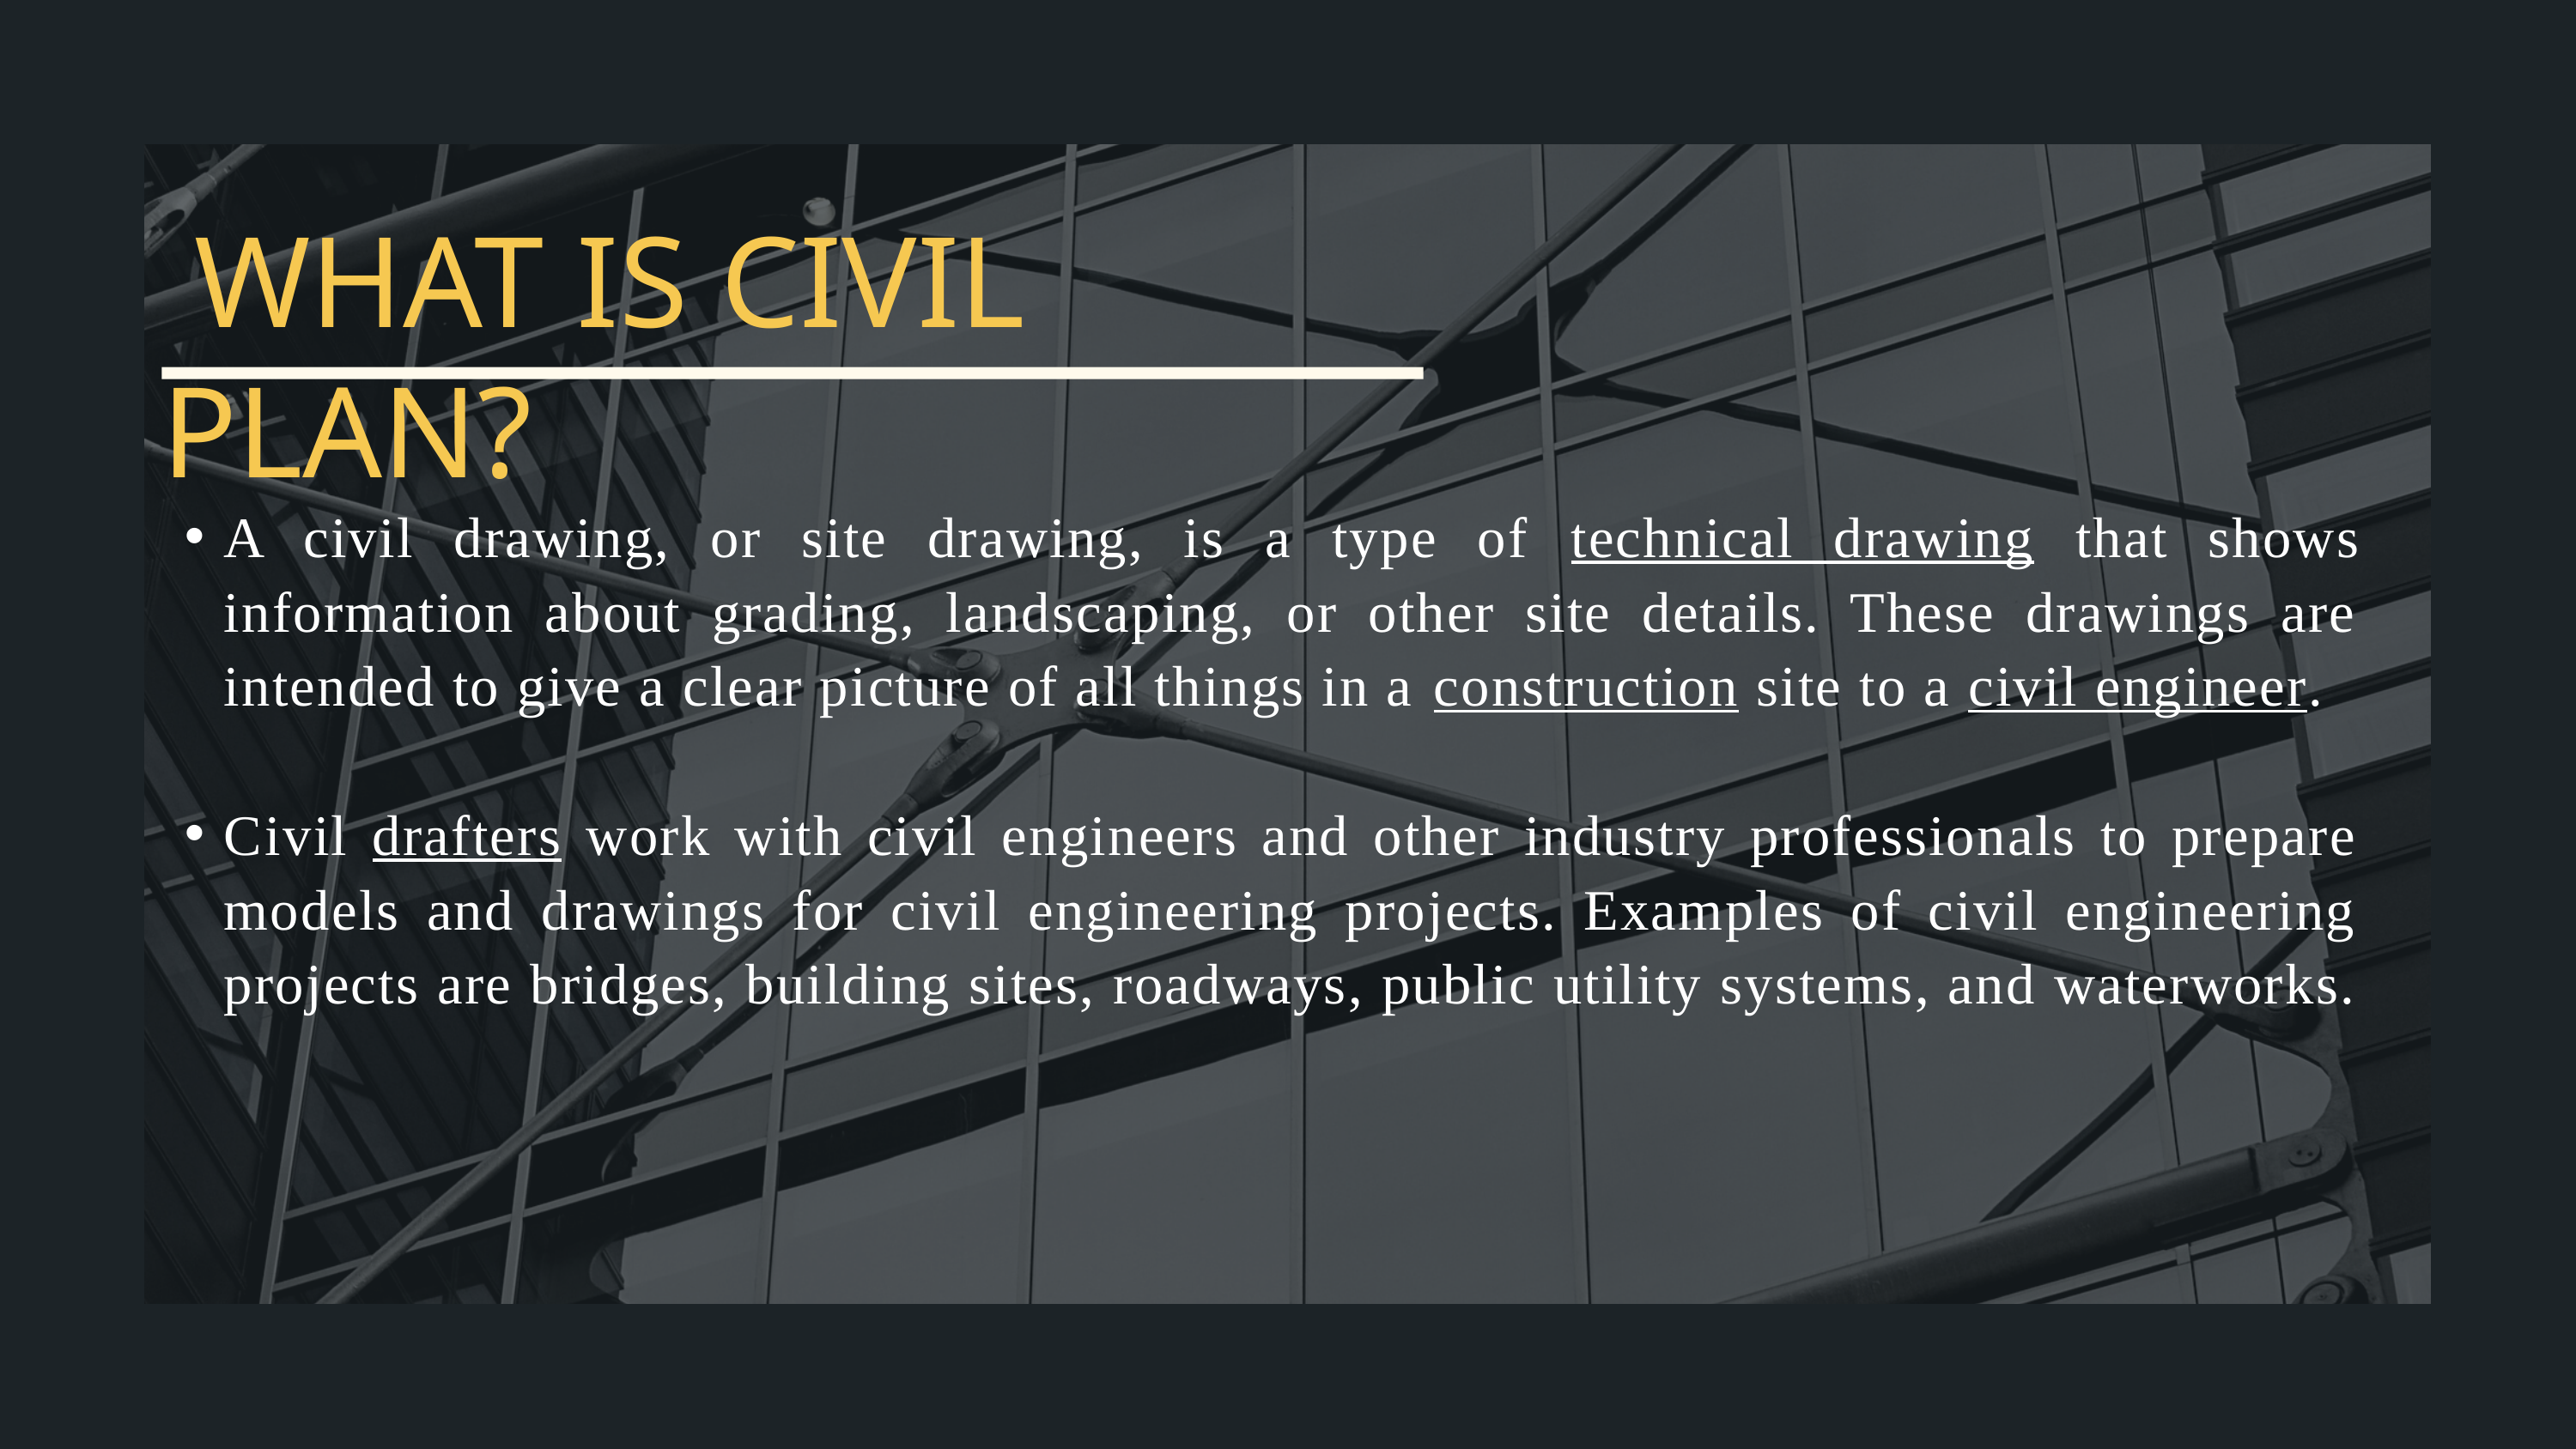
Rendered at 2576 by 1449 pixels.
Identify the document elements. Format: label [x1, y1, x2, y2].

picture [144, 144, 2431, 1304]
